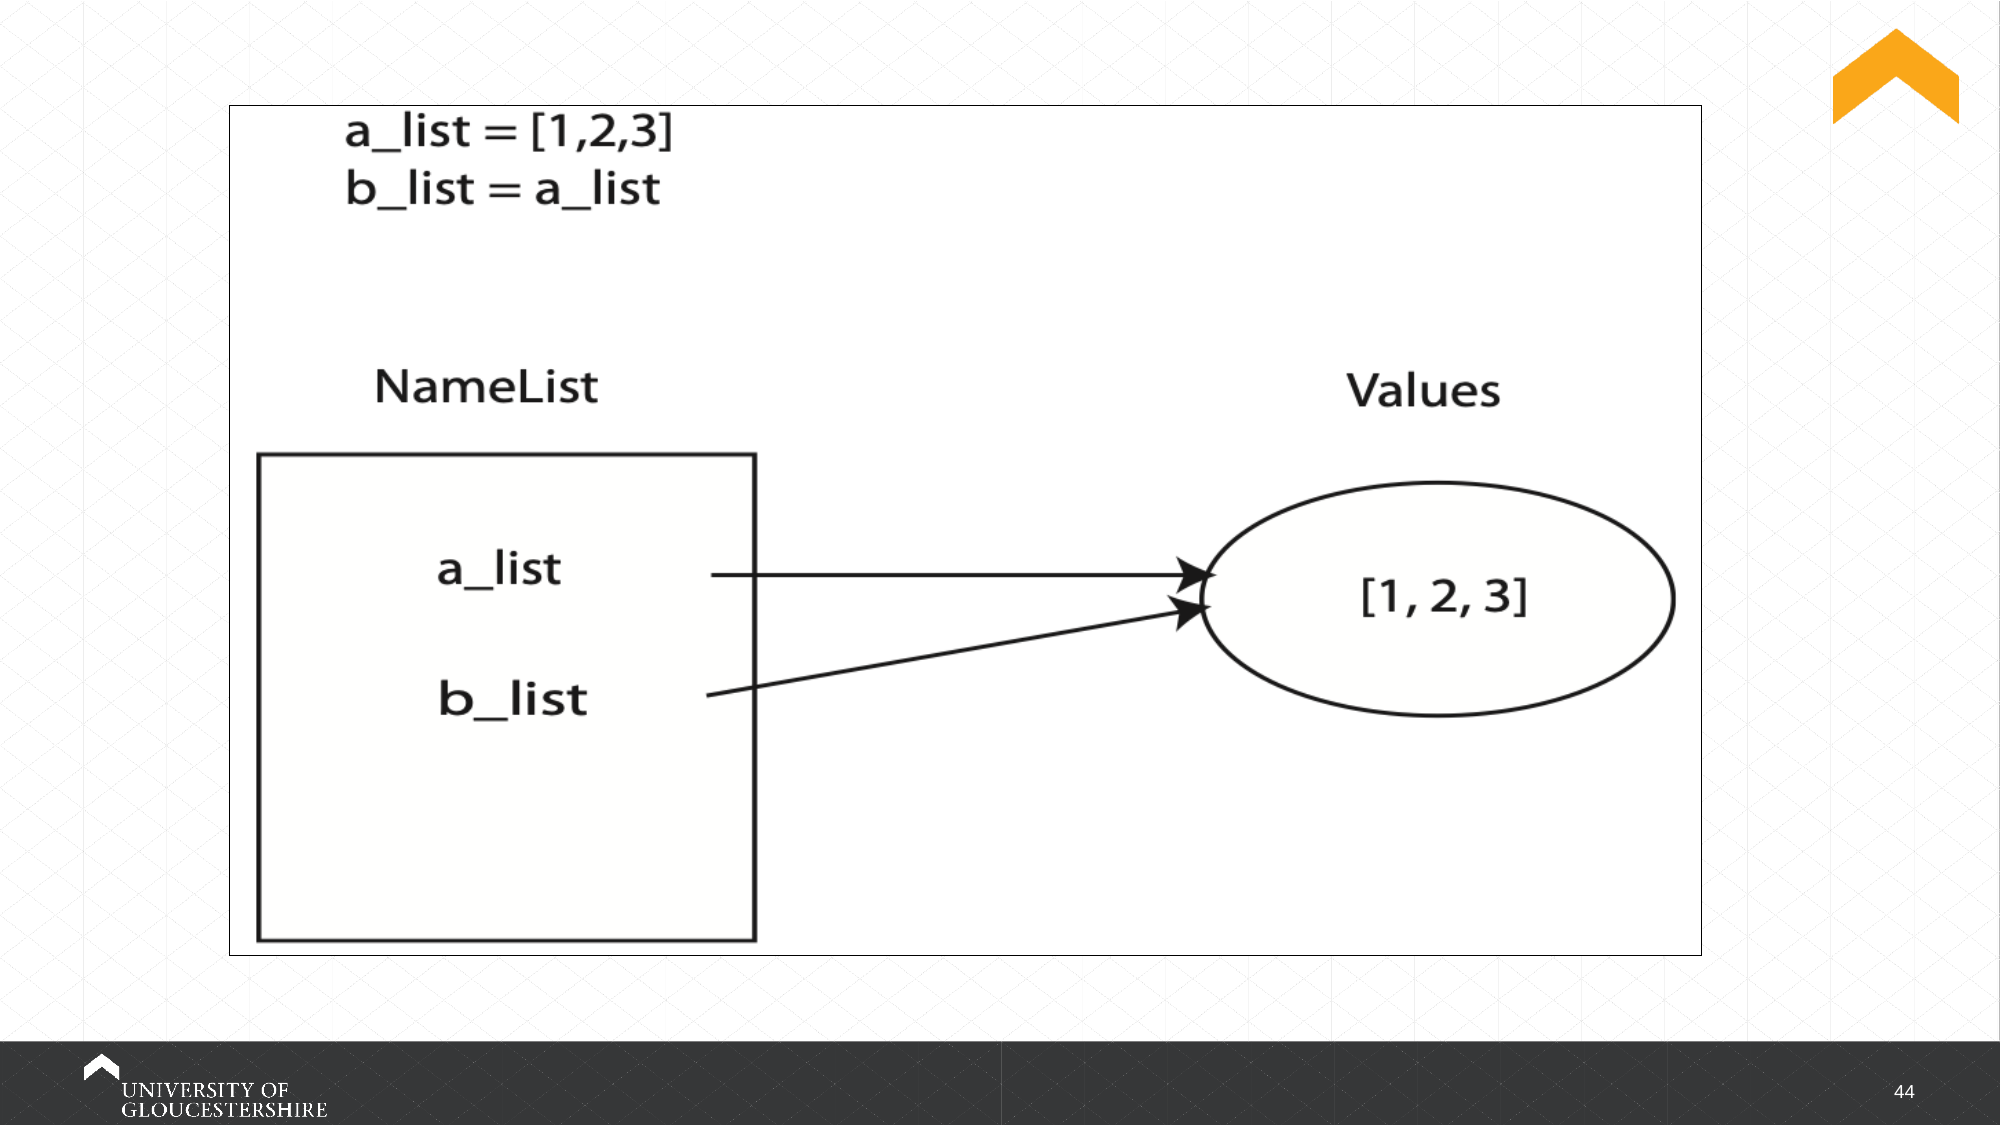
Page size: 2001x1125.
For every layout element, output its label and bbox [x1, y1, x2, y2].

picture [0, 1, 2001, 1125]
list [229, 105, 1702, 956]
